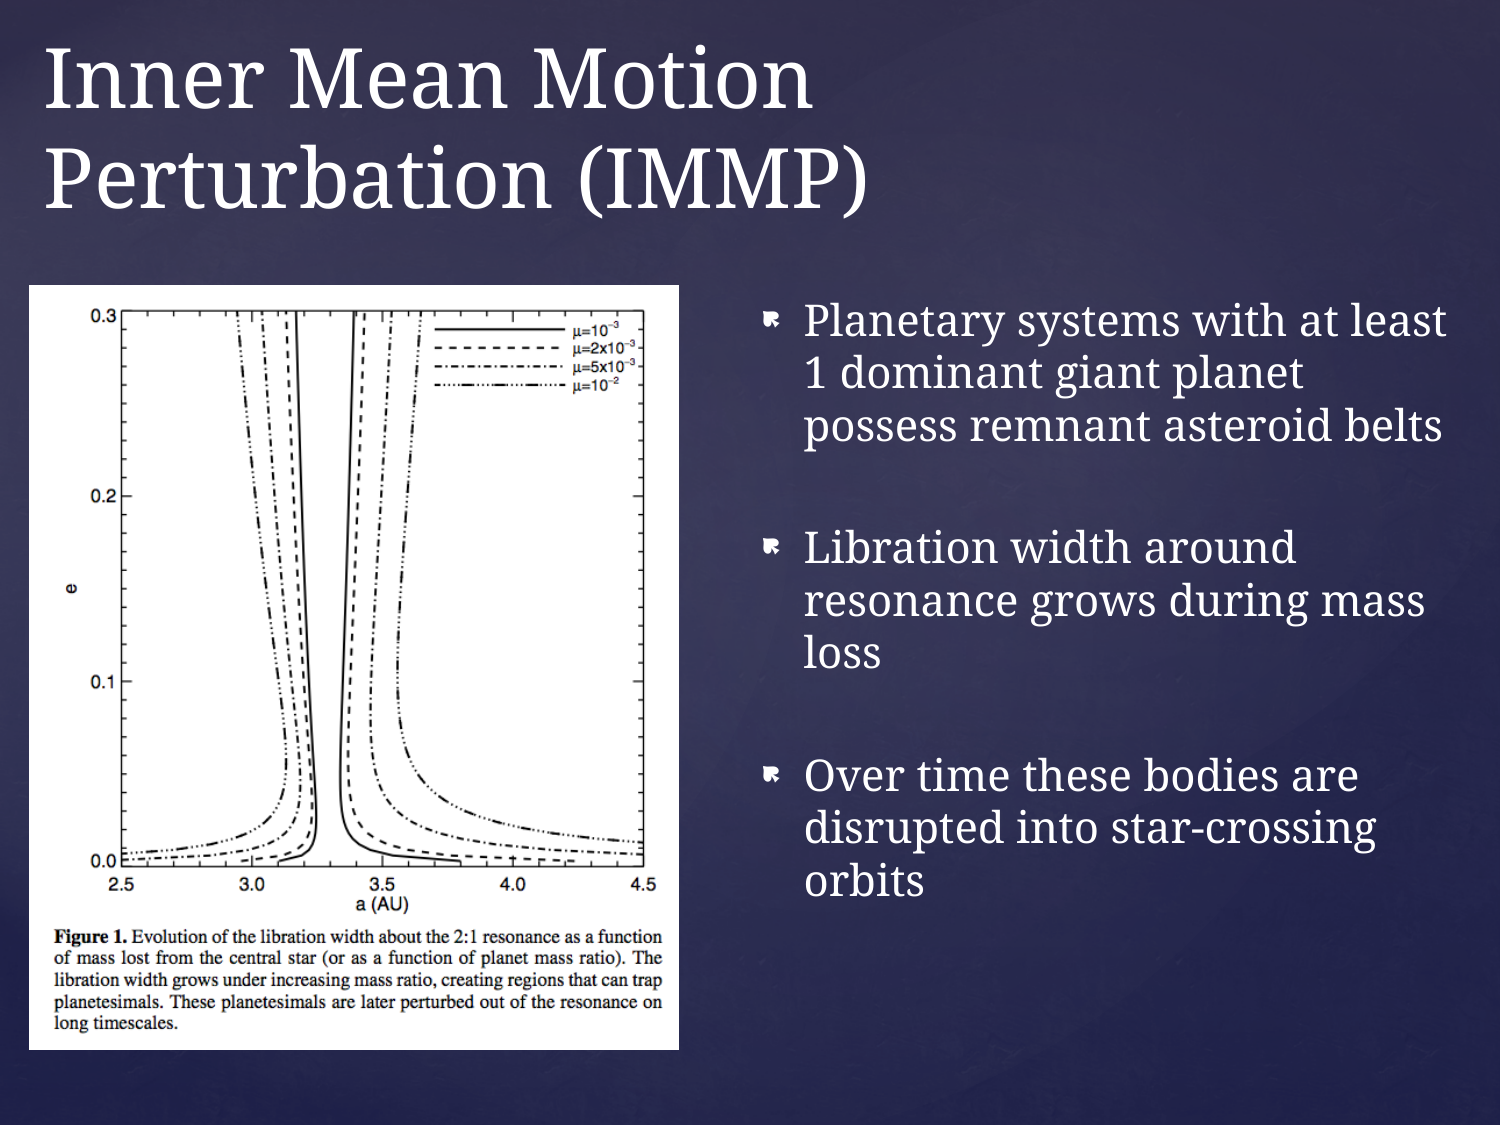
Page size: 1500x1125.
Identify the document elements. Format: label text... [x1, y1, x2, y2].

text_box Inner Mean Motion Perturbation (IMMP) [29, 17, 1296, 226]
text_box Planetary systems with at least 1 dominant giant planet possess remnant asteroid belts Libration width around resonance grows during mass loss Over time these bodies are disrupted into star-crossing orbits [743, 285, 1471, 1071]
picture [28, 284, 679, 1051]
